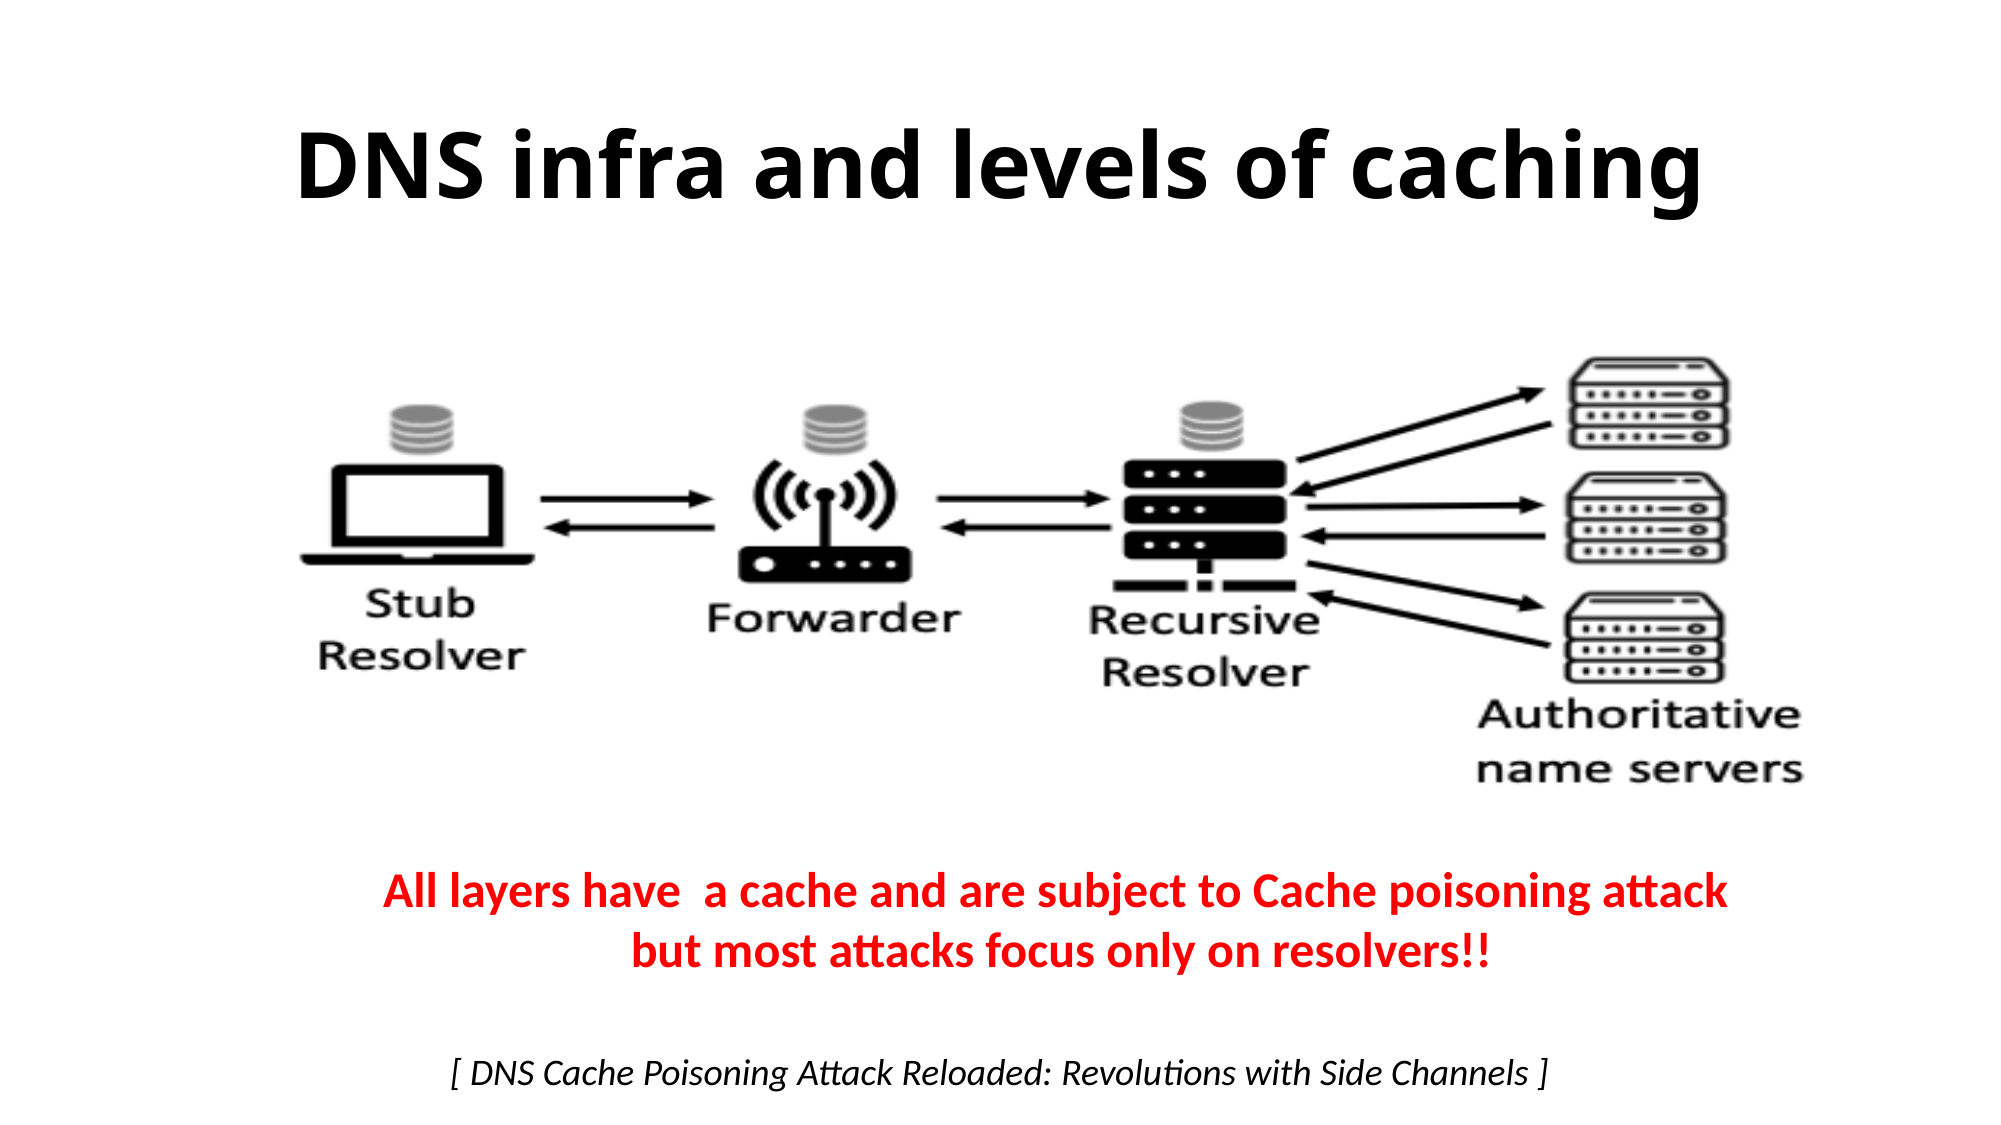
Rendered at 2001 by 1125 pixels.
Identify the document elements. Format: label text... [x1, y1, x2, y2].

text_box All layers have a cache and are subject to Cache poisoning attack but most attacks focus only on resolvers!! [290, 850, 1833, 1031]
text_box [ DNS Cache Poisoning Attack Reloaded: Revolutions with Side Channels ] [435, 1040, 1565, 1101]
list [260, 313, 1863, 812]
title DNS infra and levels of caching [137, 59, 1863, 278]
